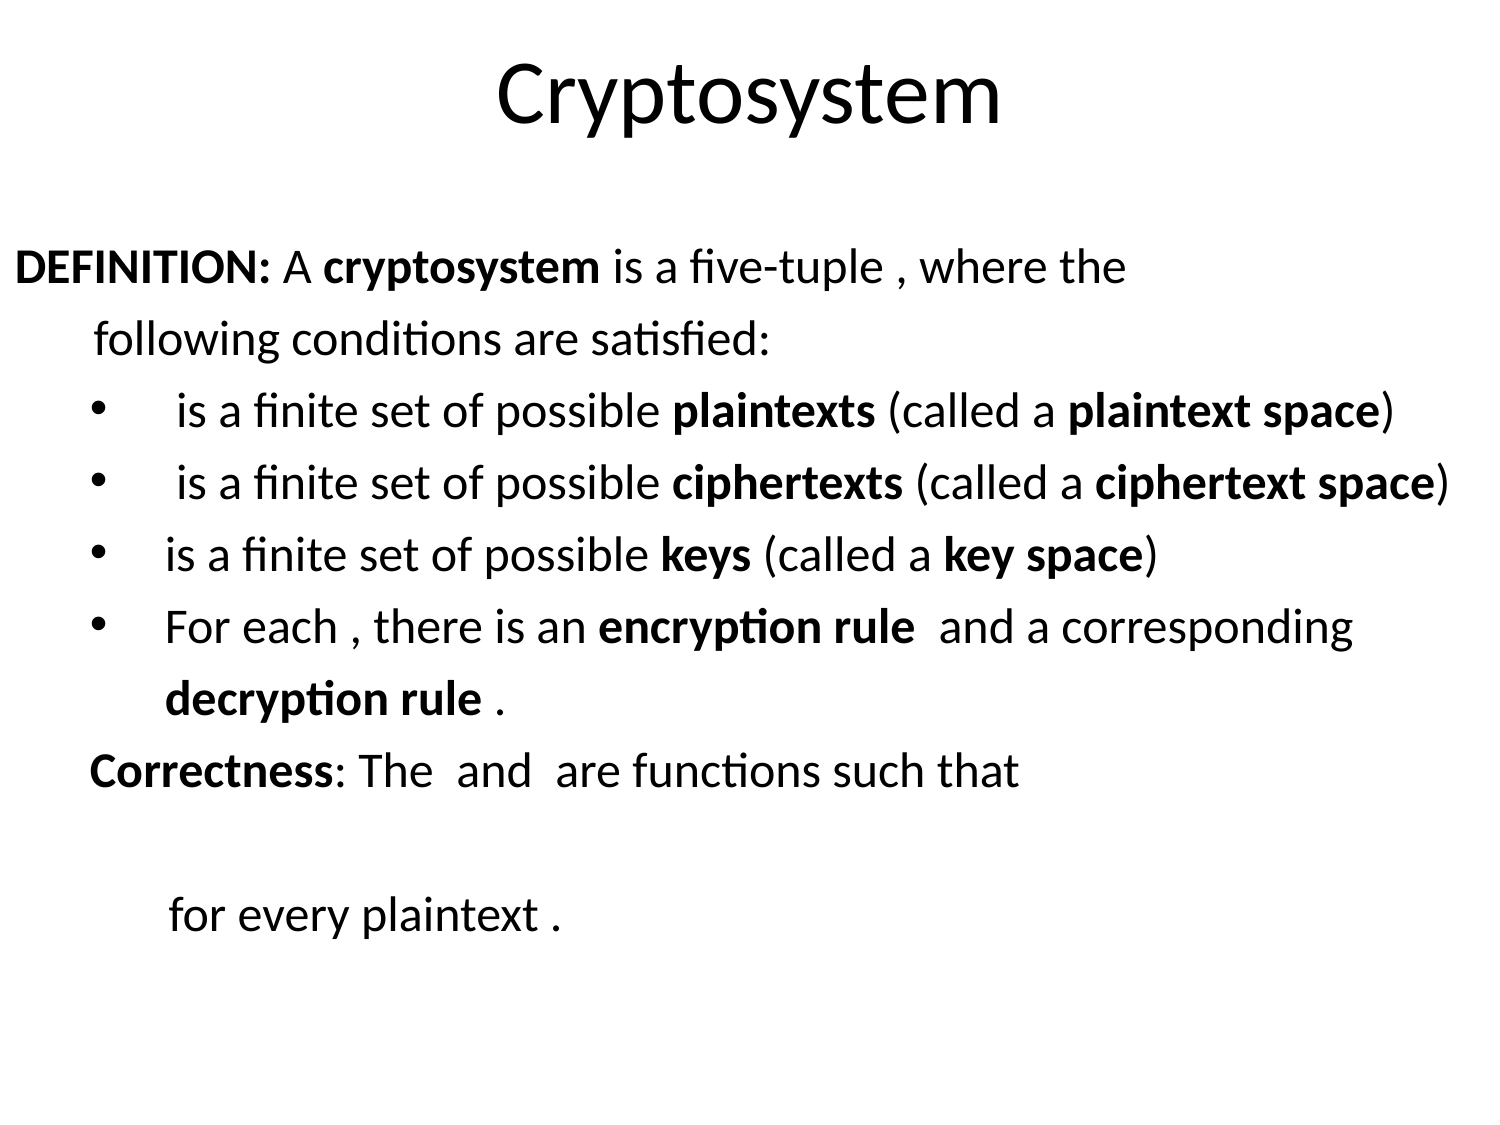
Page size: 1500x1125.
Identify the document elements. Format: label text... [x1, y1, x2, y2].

title Cryptosystem [0, 0, 1500, 188]
